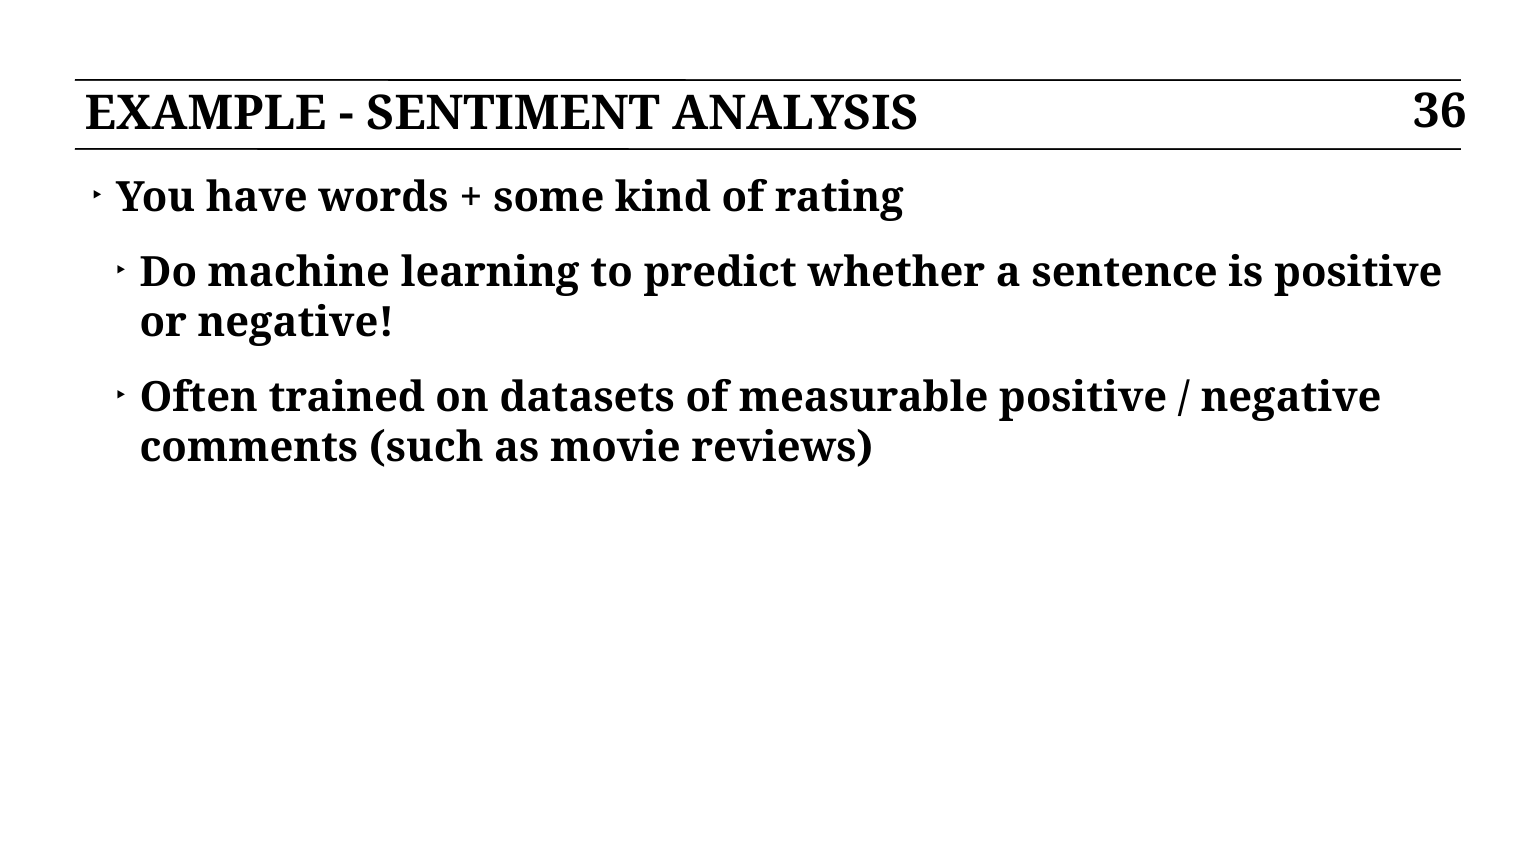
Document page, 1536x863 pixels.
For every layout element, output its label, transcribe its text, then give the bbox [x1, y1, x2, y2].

title EXAMPLE - SENTIMENT ANALYSIS [76, 82, 1369, 160]
list You have words + some kind of rating Do machine learning to predict whether a sentence is positive or negative! Often trained on datasets of measurable positive / negative comments (such as movie reviews) [76, 160, 1460, 823]
slide_number 36 [1410, 83, 1470, 142]
